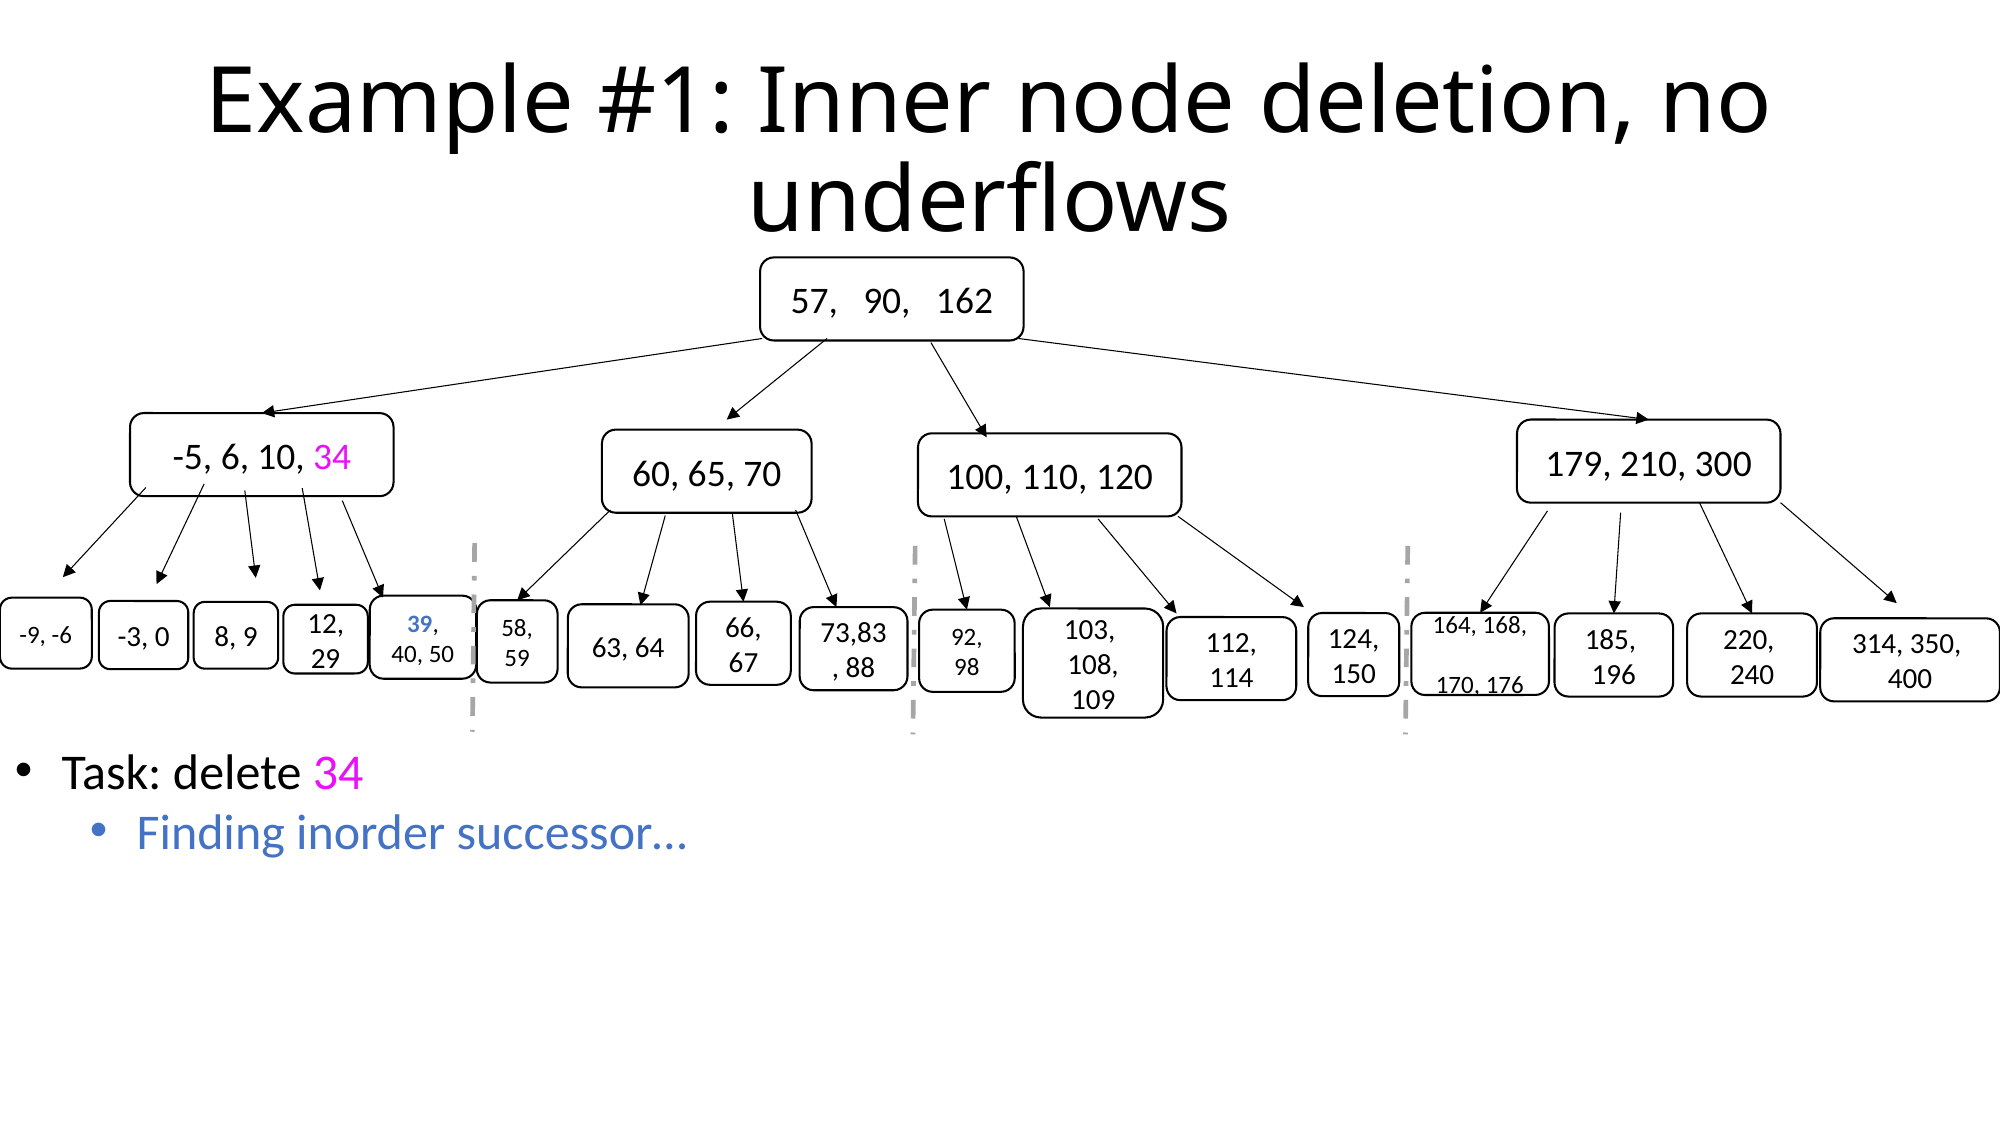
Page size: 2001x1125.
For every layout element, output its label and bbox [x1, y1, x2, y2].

text_box [1780, 502, 1897, 604]
text_box [0, 428, 1976, 867]
text_box [566, 515, 690, 689]
text_box [1307, 611, 1401, 698]
text_box [97, 599, 190, 671]
text_box [0, 596, 93, 670]
text_box [62, 256, 1818, 719]
text_box [1553, 512, 1675, 698]
text_box [1819, 617, 2000, 703]
title [62, 43, 1917, 261]
text_box [192, 600, 280, 670]
text_box [1410, 510, 1551, 697]
